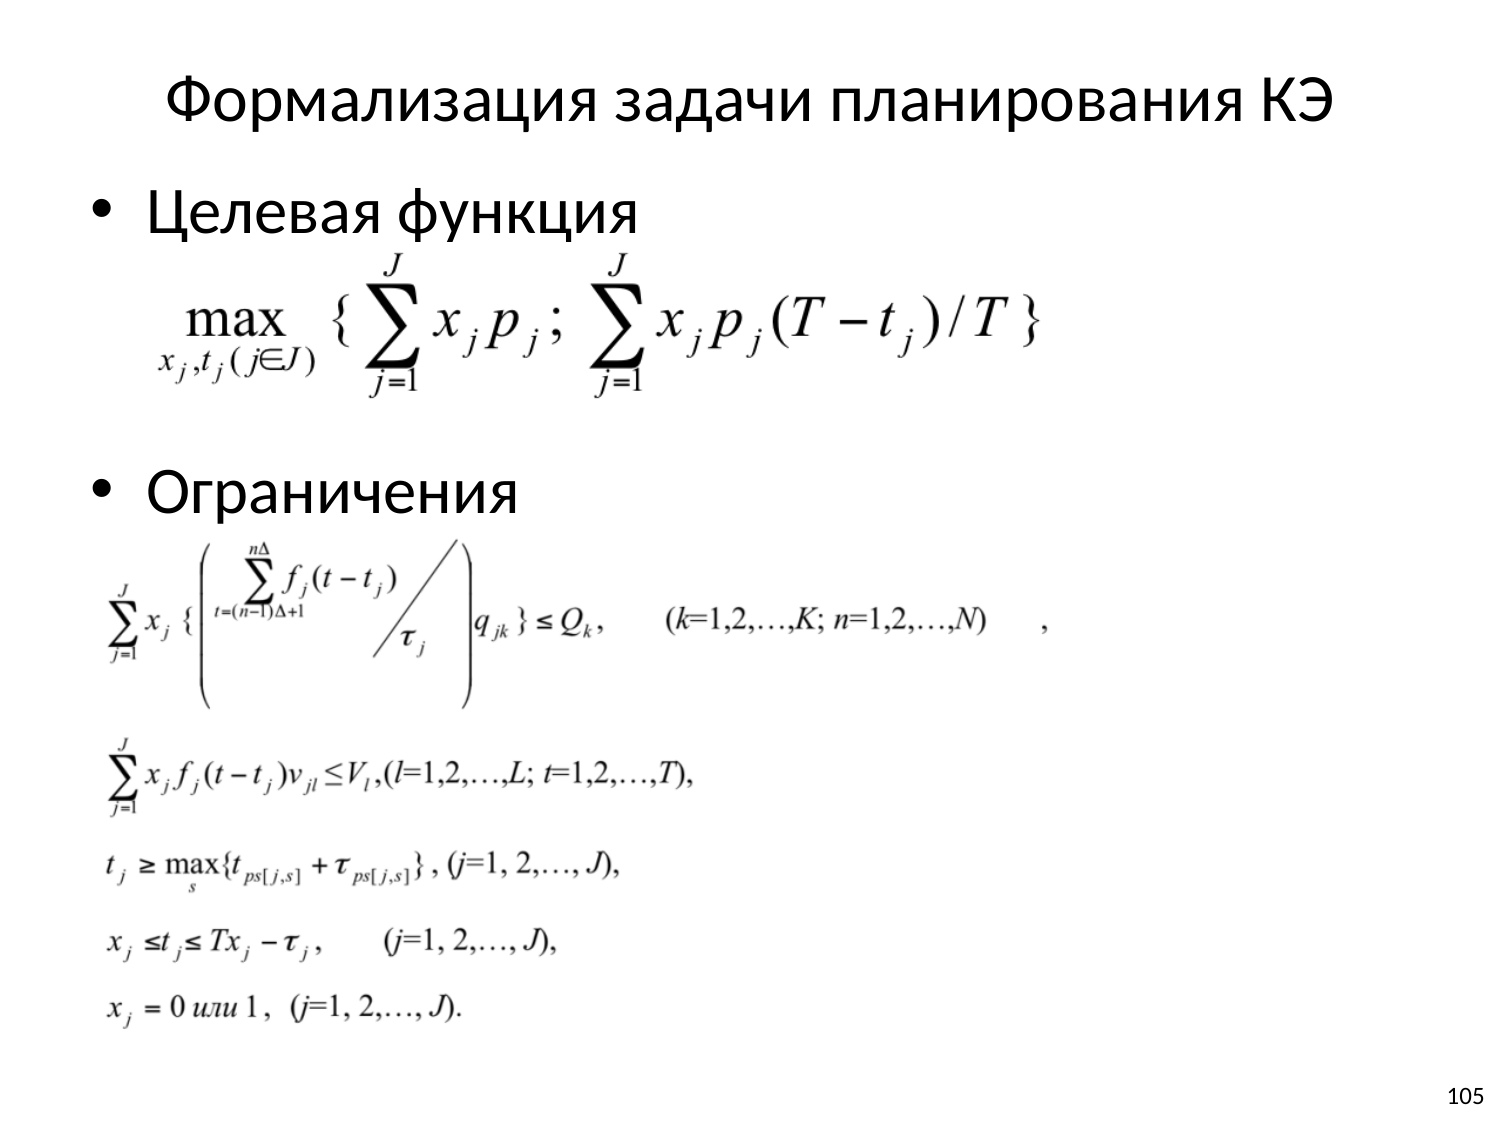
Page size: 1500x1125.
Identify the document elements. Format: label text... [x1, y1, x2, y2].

picture [149, 241, 1199, 448]
slide_number 105 [1149, 1065, 1500, 1125]
list Целевая функция Ограничения [75, 159, 1425, 902]
picture [102, 532, 1304, 1056]
title Формализация задачи планирования КЭ [0, 45, 1500, 144]
